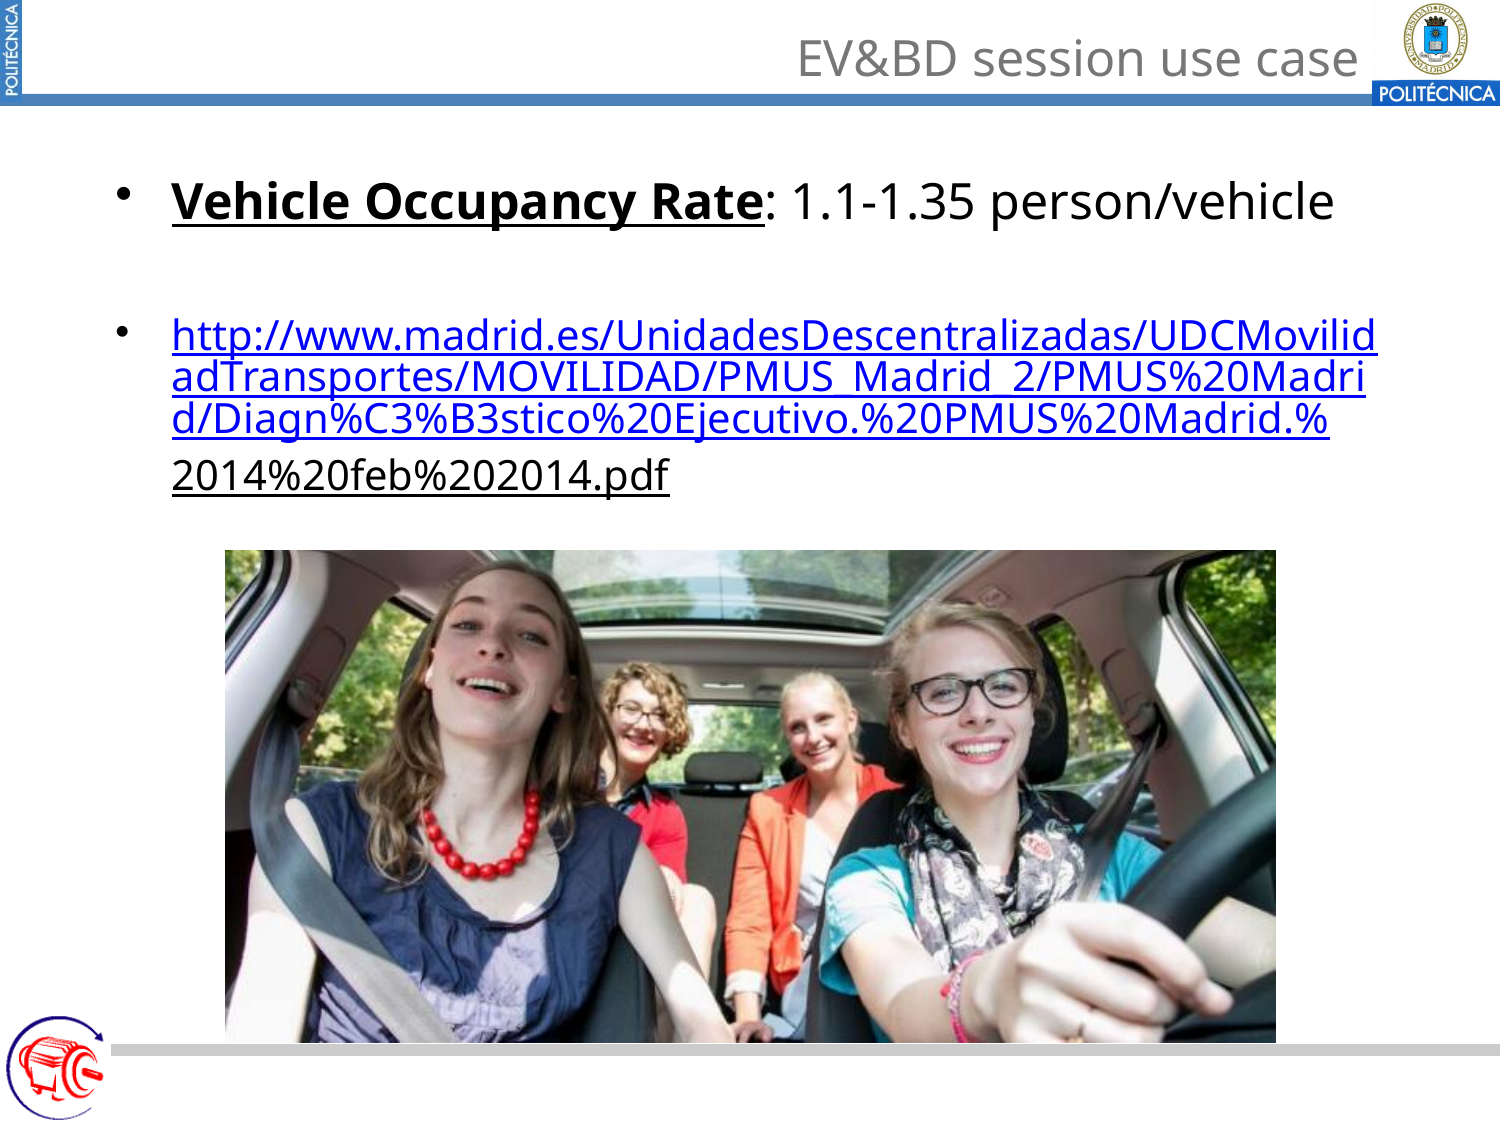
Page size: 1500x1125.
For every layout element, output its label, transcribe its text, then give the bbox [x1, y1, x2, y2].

title EV&BD session use case [100, 0, 1376, 113]
picture [1376, 0, 1500, 106]
picture [0, 1011, 111, 1125]
picture [224, 550, 1276, 1044]
picture [0, 0, 22, 102]
list Vehicle Occupancy Rate: 1.1-1.35 person/vehicle http://www.madrid.es/UnidadesDescentralizadas/UDCMovilidadTransportes/MOVILIDAD/PMUS_Madrid_2/PMUS%20Madrid/Diagn%C3%B3stico%20Ejecutivo.%20PMUS%20Madrid.%2014%20feb%202014.pdf [100, 162, 1400, 838]
